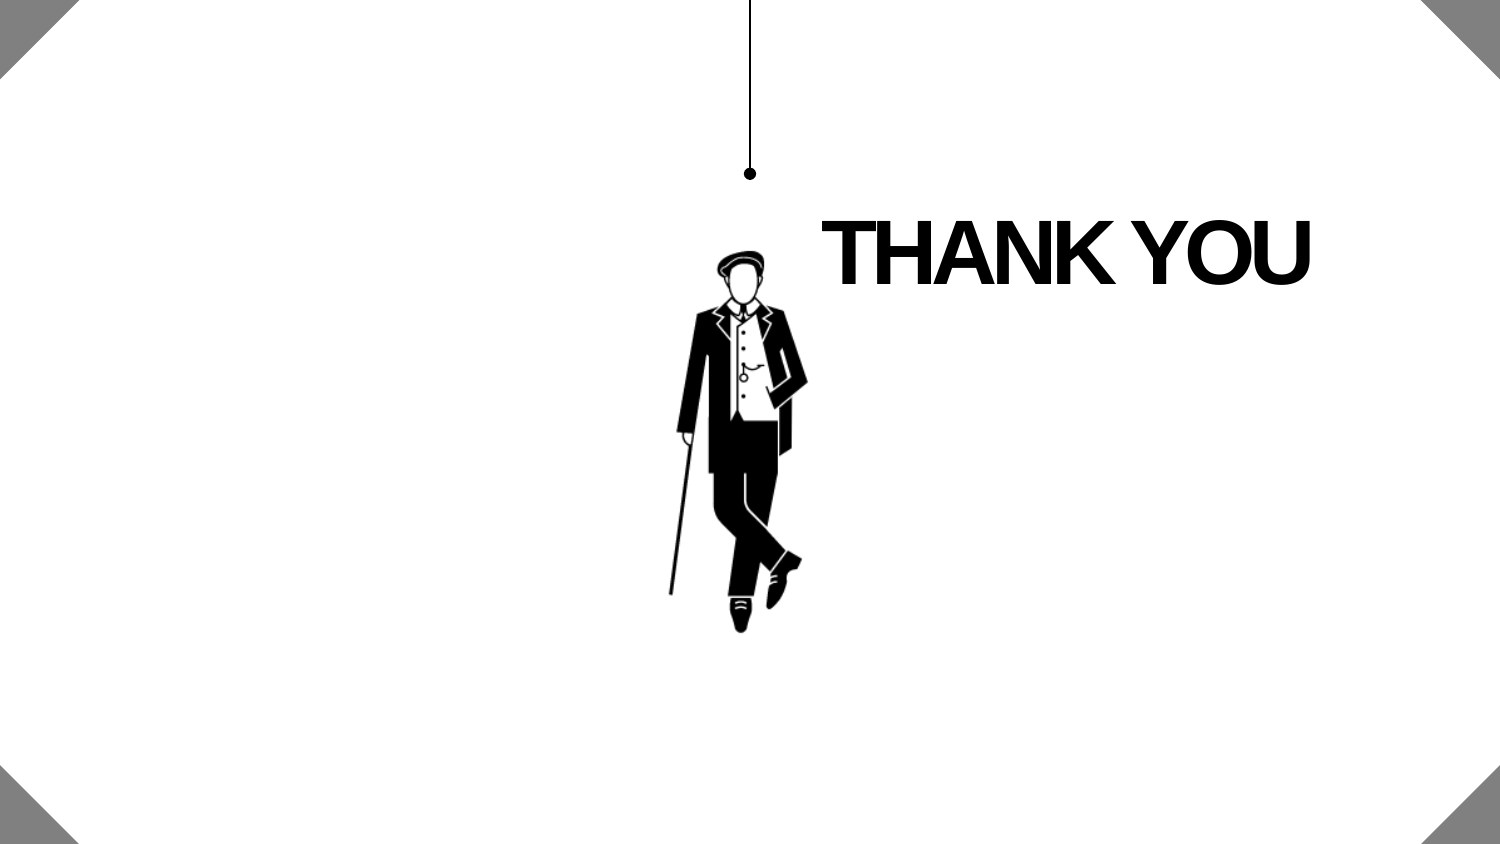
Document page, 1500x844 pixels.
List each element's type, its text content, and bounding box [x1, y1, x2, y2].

text_box THANK YOU [806, 185, 1330, 311]
text_box [0, 0, 82, 82]
picture [655, 232, 822, 641]
text_box [1418, 763, 1500, 844]
text_box [1418, 0, 1500, 82]
text_box [0, 763, 81, 844]
